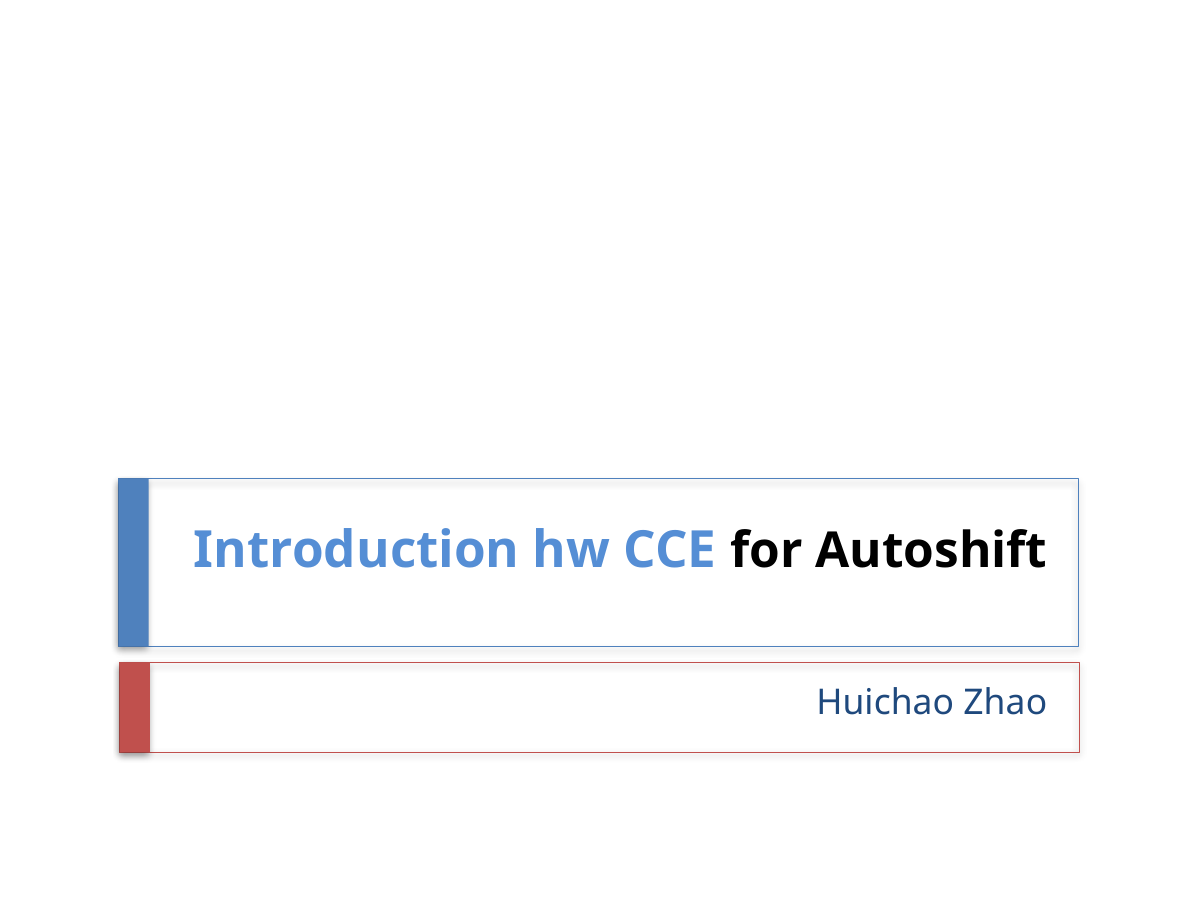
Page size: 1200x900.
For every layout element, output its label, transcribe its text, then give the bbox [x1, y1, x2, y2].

title Introduction hw CCE for Autoshift [159, 510, 1060, 640]
subtitle Huichao Zhao [159, 672, 1060, 743]
